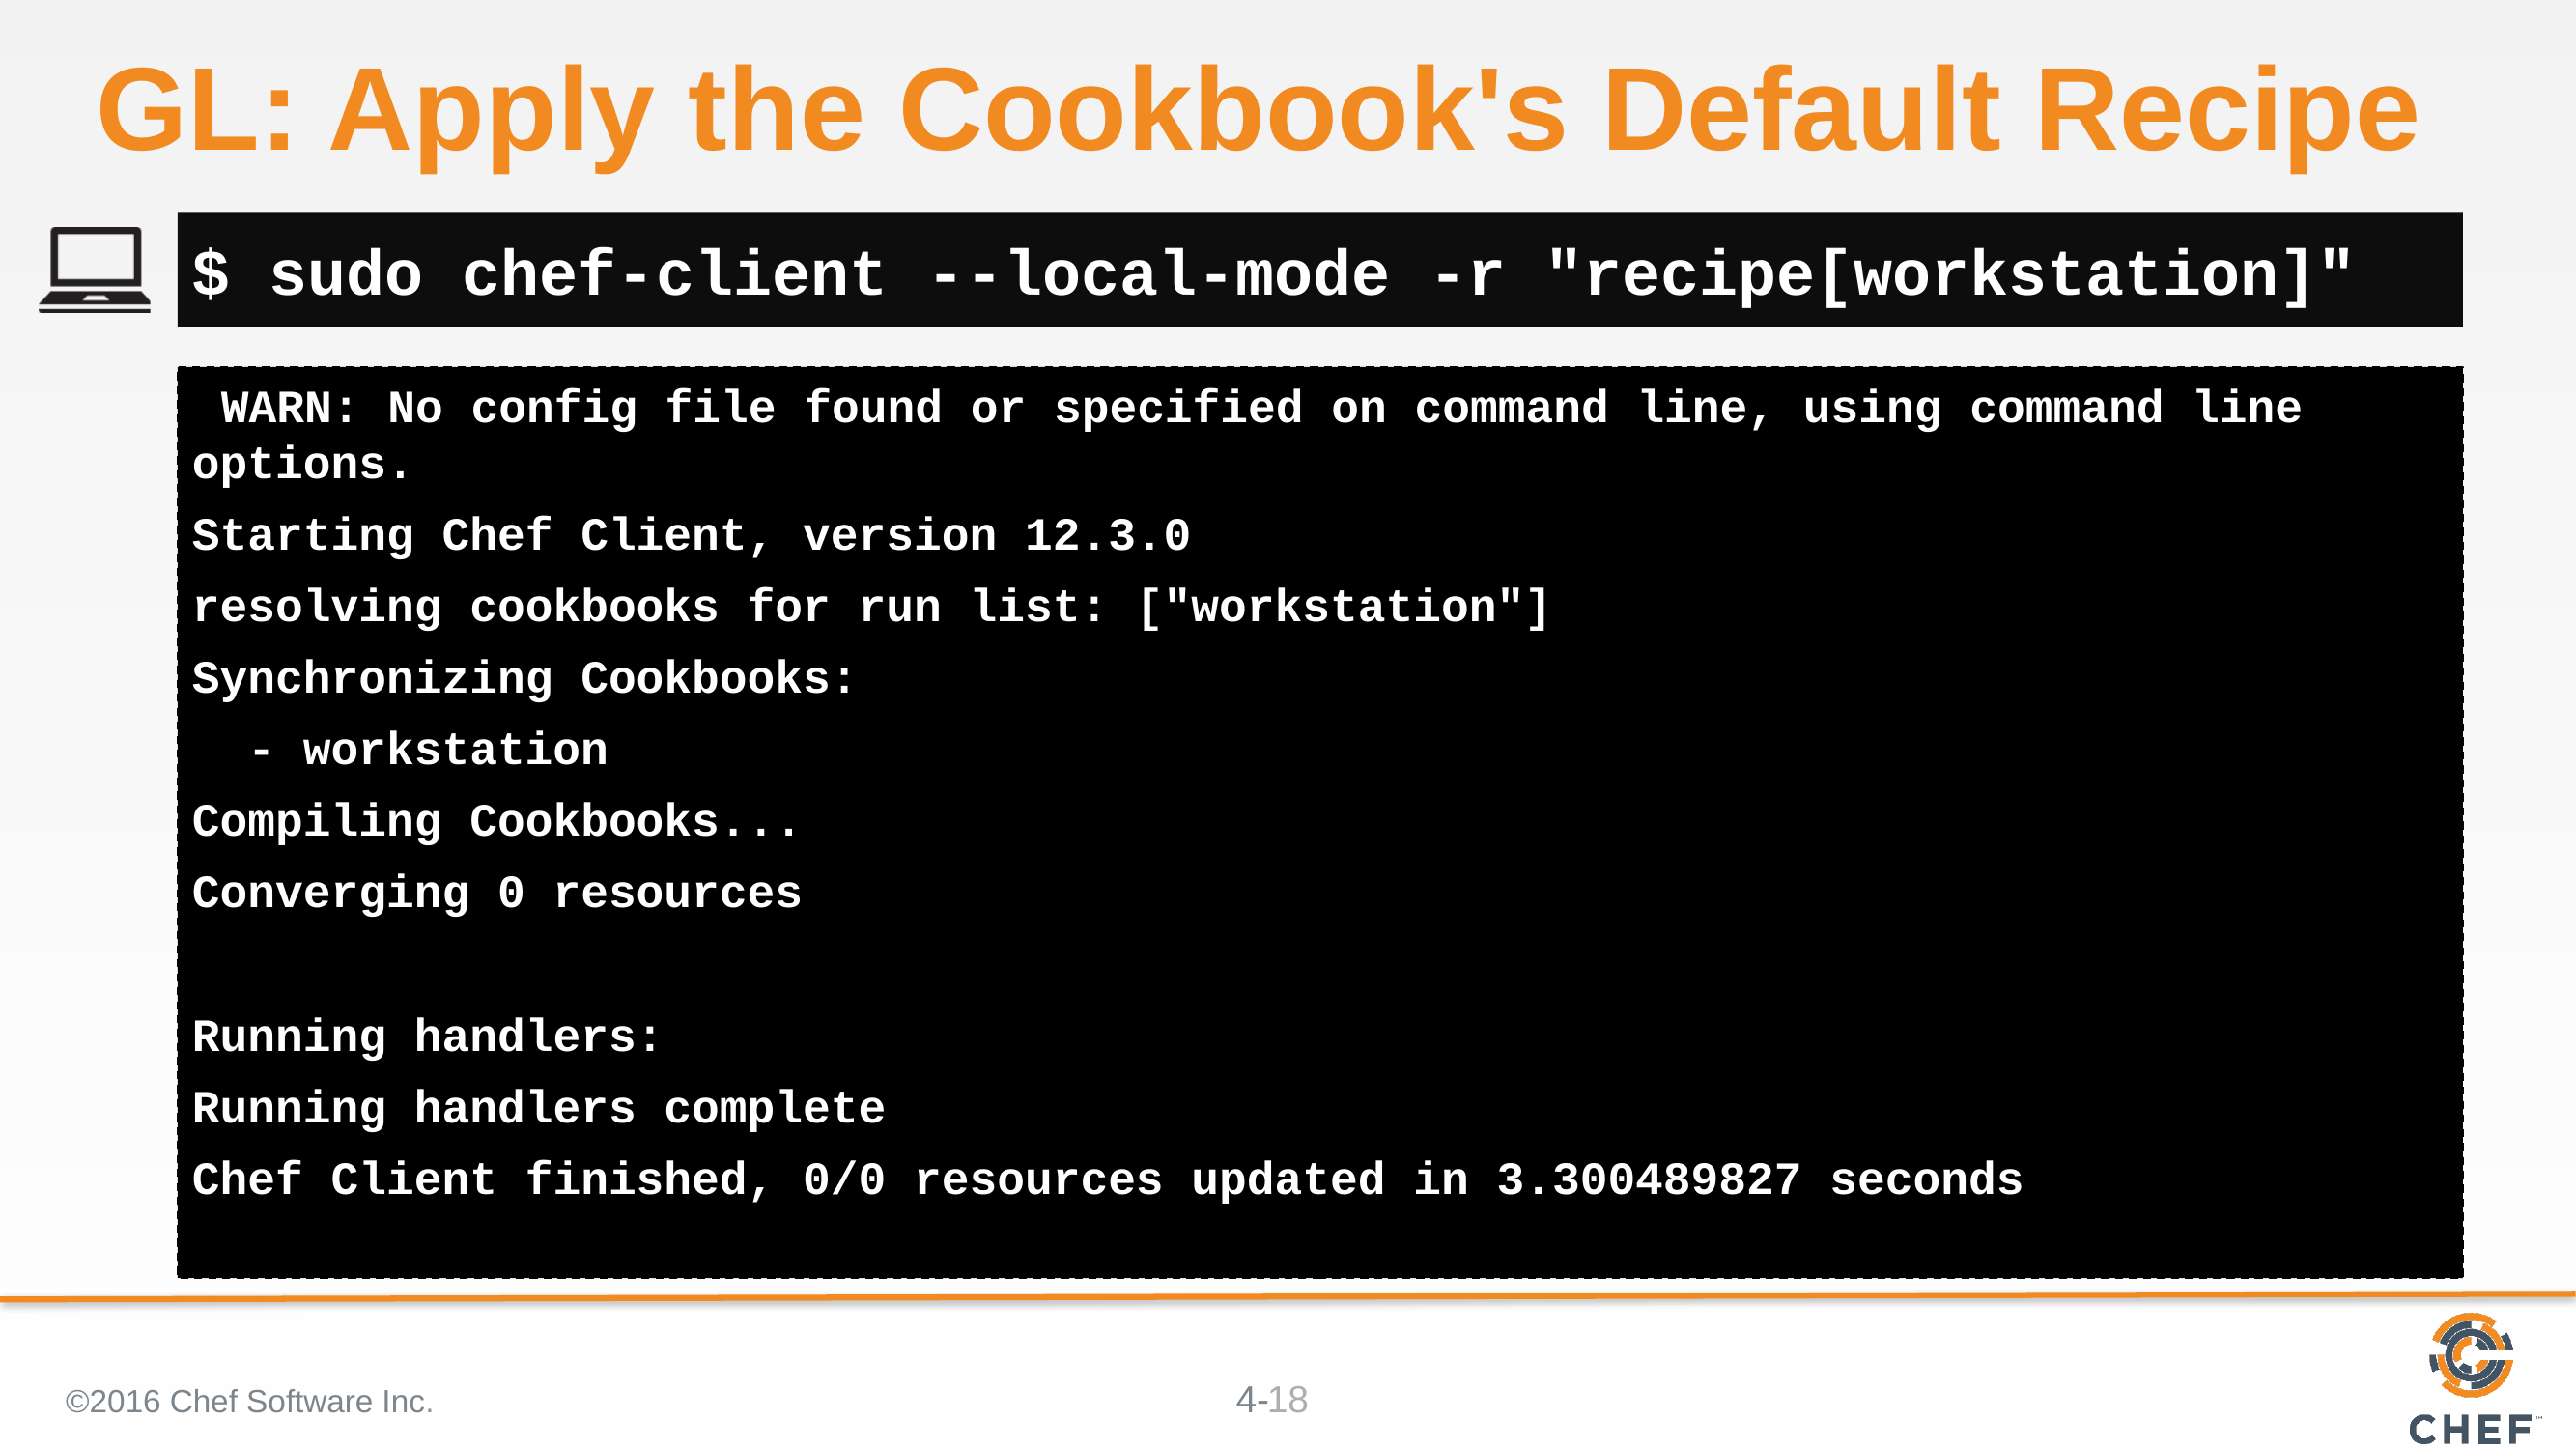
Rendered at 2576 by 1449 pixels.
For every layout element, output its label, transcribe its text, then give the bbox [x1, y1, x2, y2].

slide_number 18 [998, 1359, 1578, 1437]
footer ©2016 Chef Software Inc. [51, 1359, 952, 1440]
list $ sudo chef-client --local-mode -r "recipe[workstation]" [177, 212, 2463, 327]
list WARN: No config file found or specified on command line, using command line options. Starting Chef Client, version 12.3.0 resolving cookbooks for run list: ["workstation"] Synchronizing Cookbooks: - workstation Compiling Cookbooks... Converging 0 resources Running handlers: Running handlers complete Chef Client finished, 0/0 resources updated in 3.300489827 seconds [177, 366, 2464, 1279]
picture [2399, 1297, 2550, 1449]
title GL: Apply the Cookbook's Default Recipe [96, 48, 2463, 180]
